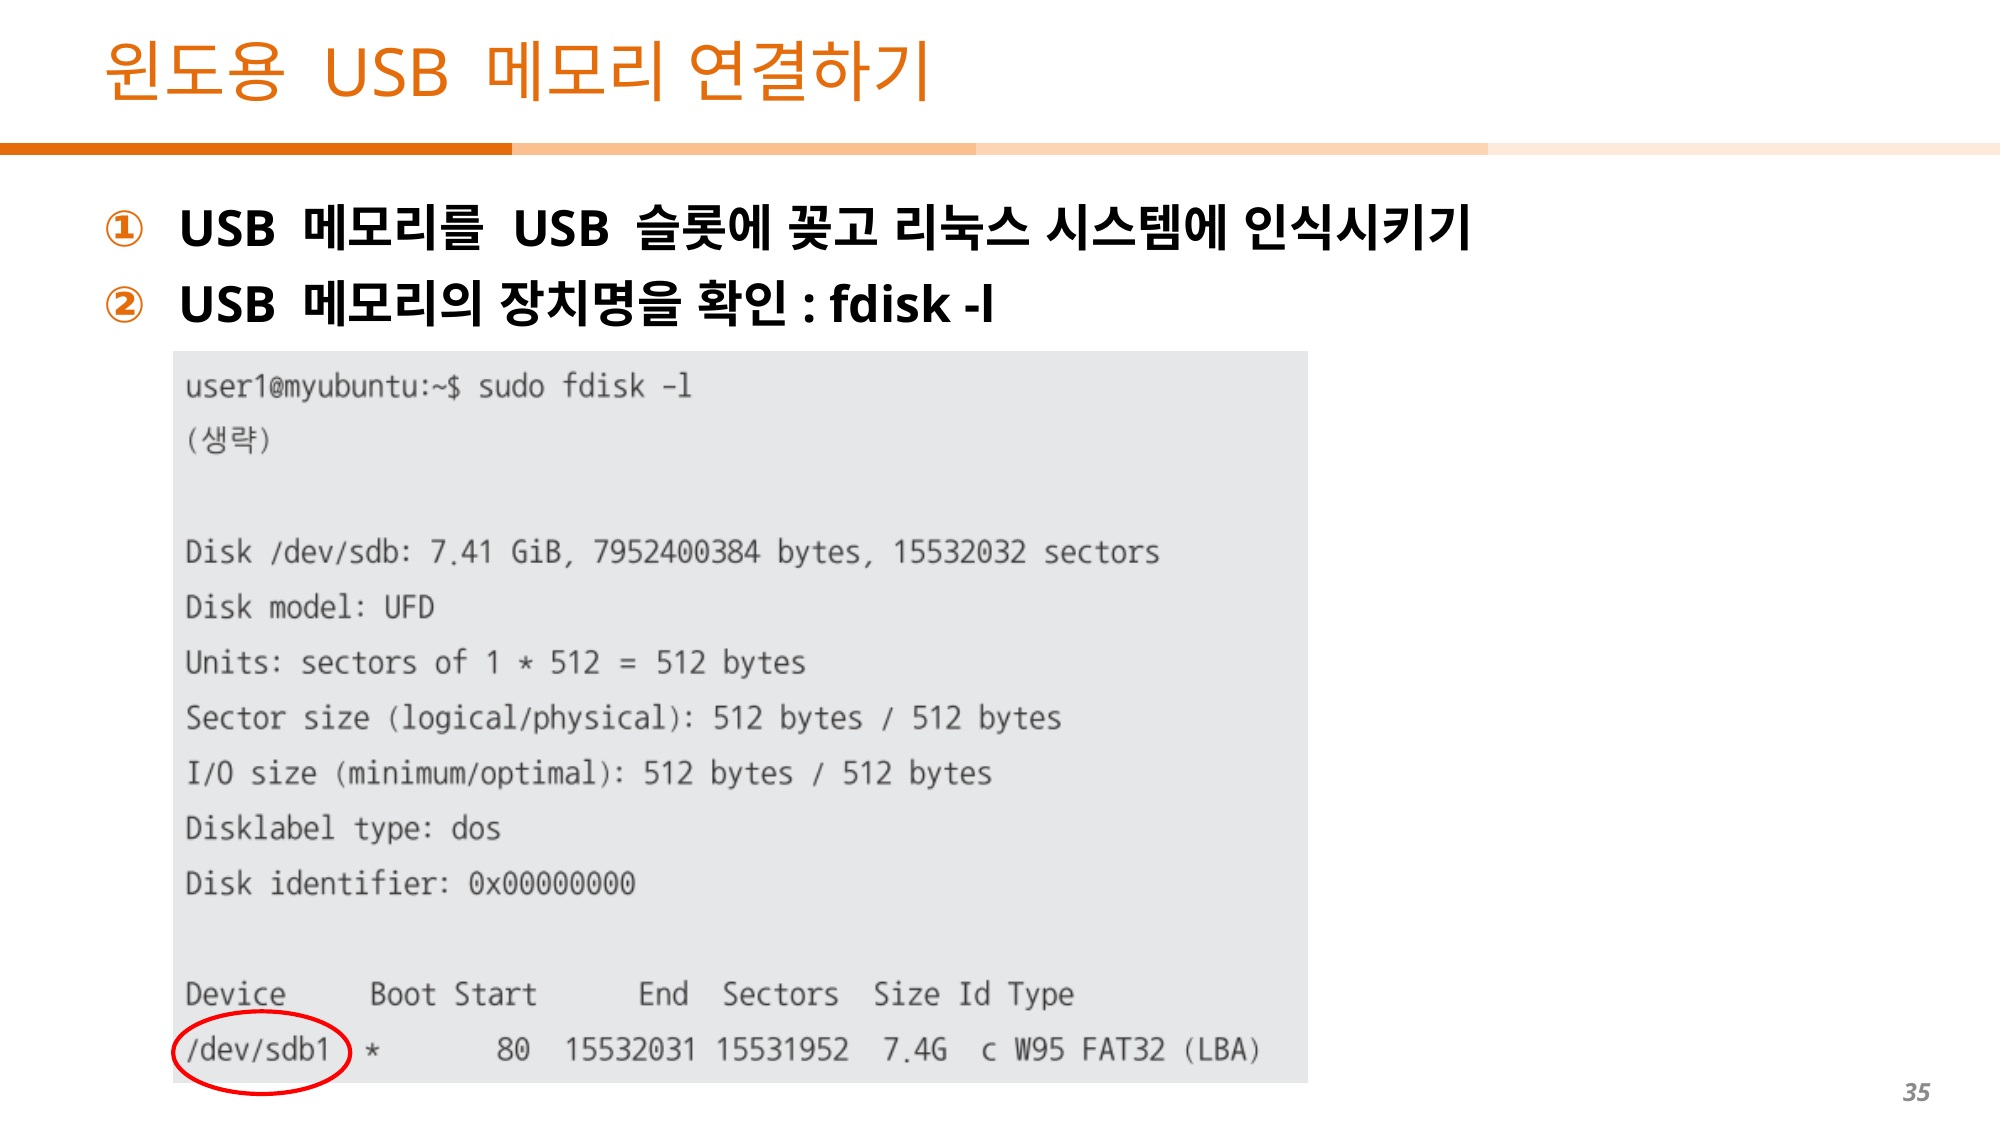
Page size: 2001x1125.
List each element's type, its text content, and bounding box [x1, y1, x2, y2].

list USB 메모리를 USB 슬롯에 꽂고 리눅스 시스템에 인식시키기 USB 메모리의 장치명을 확인: fdisk -l [88, 176, 1920, 1083]
text_box [218, 1091, 305, 1097]
title 윈도용 USB 메모리 연결하기 [88, 18, 1920, 122]
picture [172, 351, 1308, 1083]
